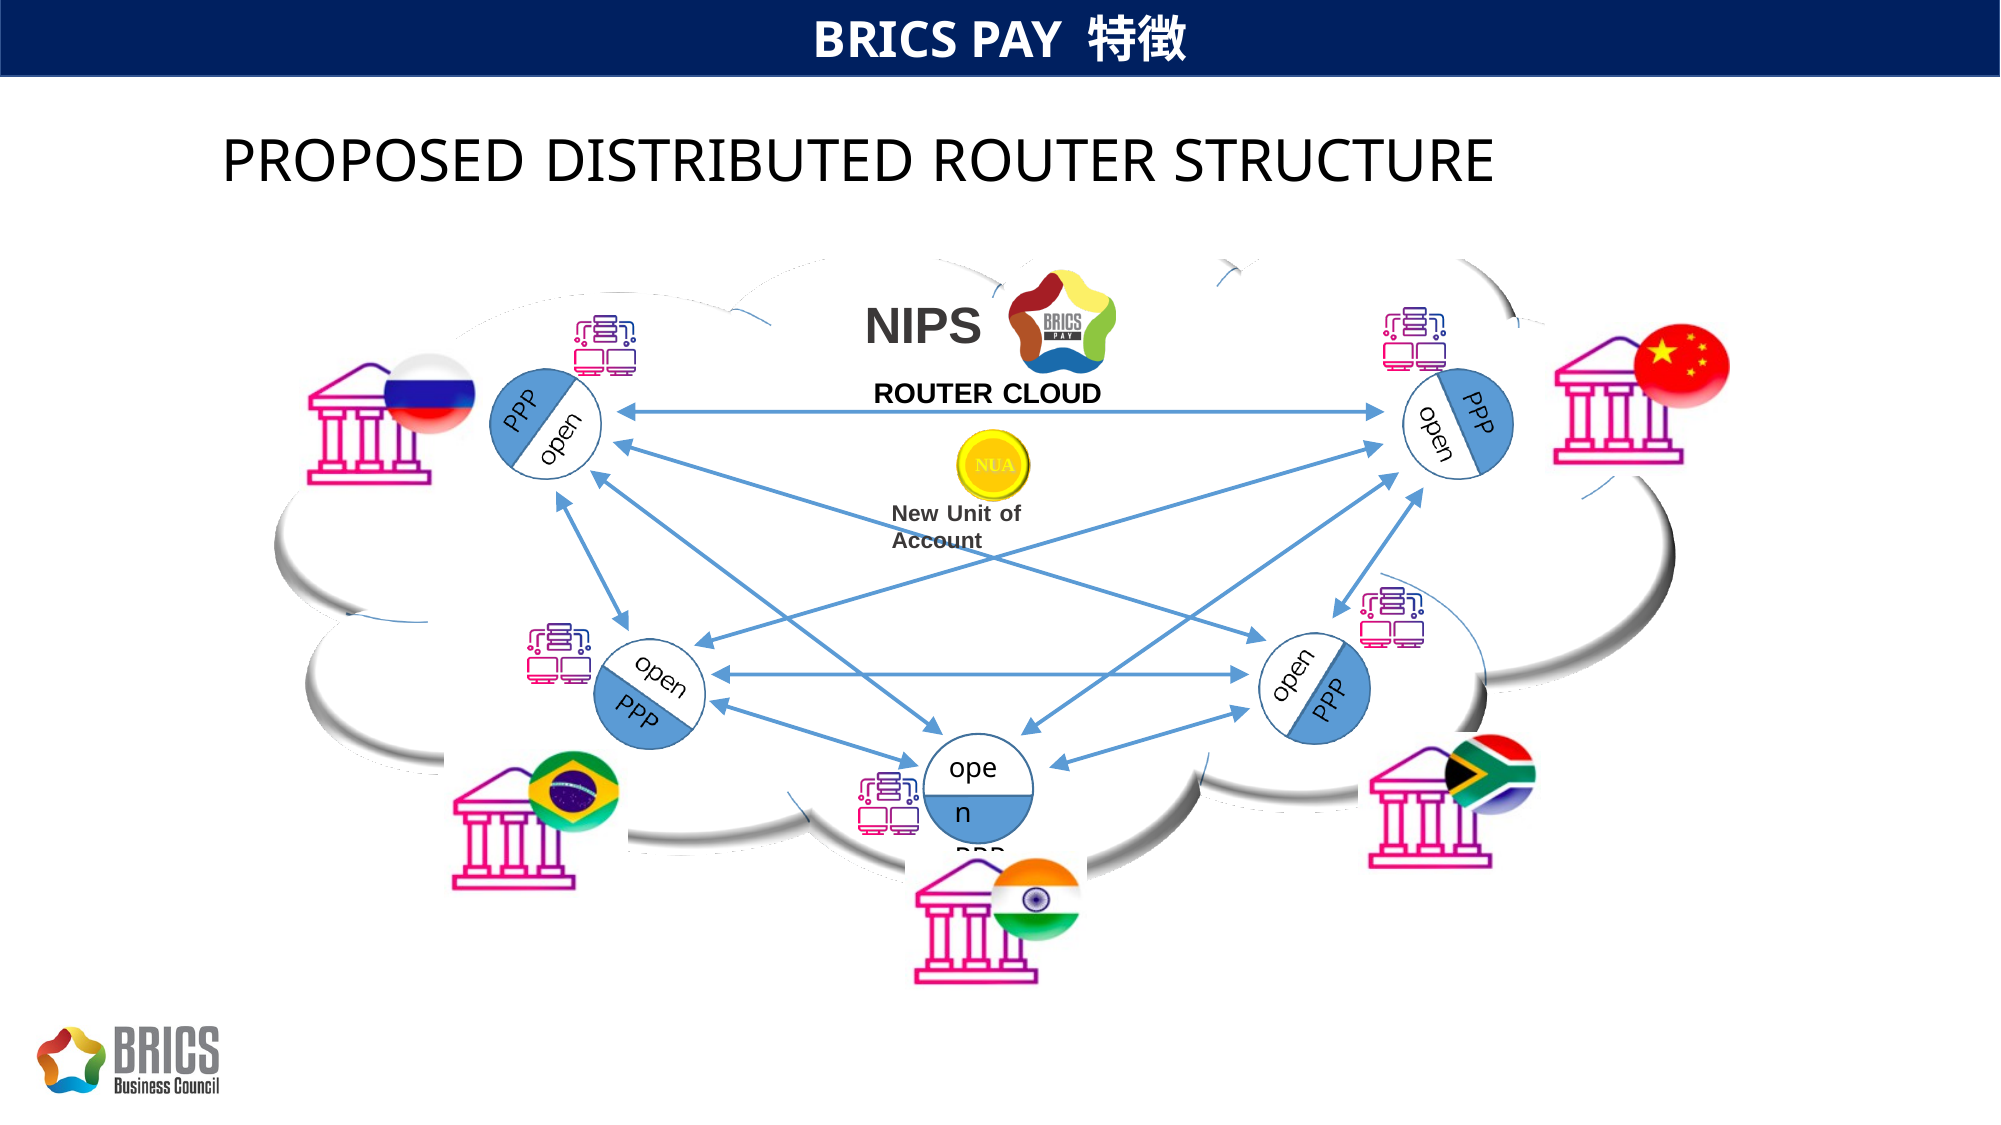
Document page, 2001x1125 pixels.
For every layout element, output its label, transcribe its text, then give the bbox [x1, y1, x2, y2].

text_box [270, 224, 276, 898]
picture [1005, 268, 1118, 375]
picture [36, 1025, 220, 1095]
title PROPOSED DISTRIBUTED ROUTER STRUCTURE [219, 77, 1894, 252]
text_box BRICS PAY 特徴 [0, 0, 2000, 77]
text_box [276, 166, 1737, 998]
